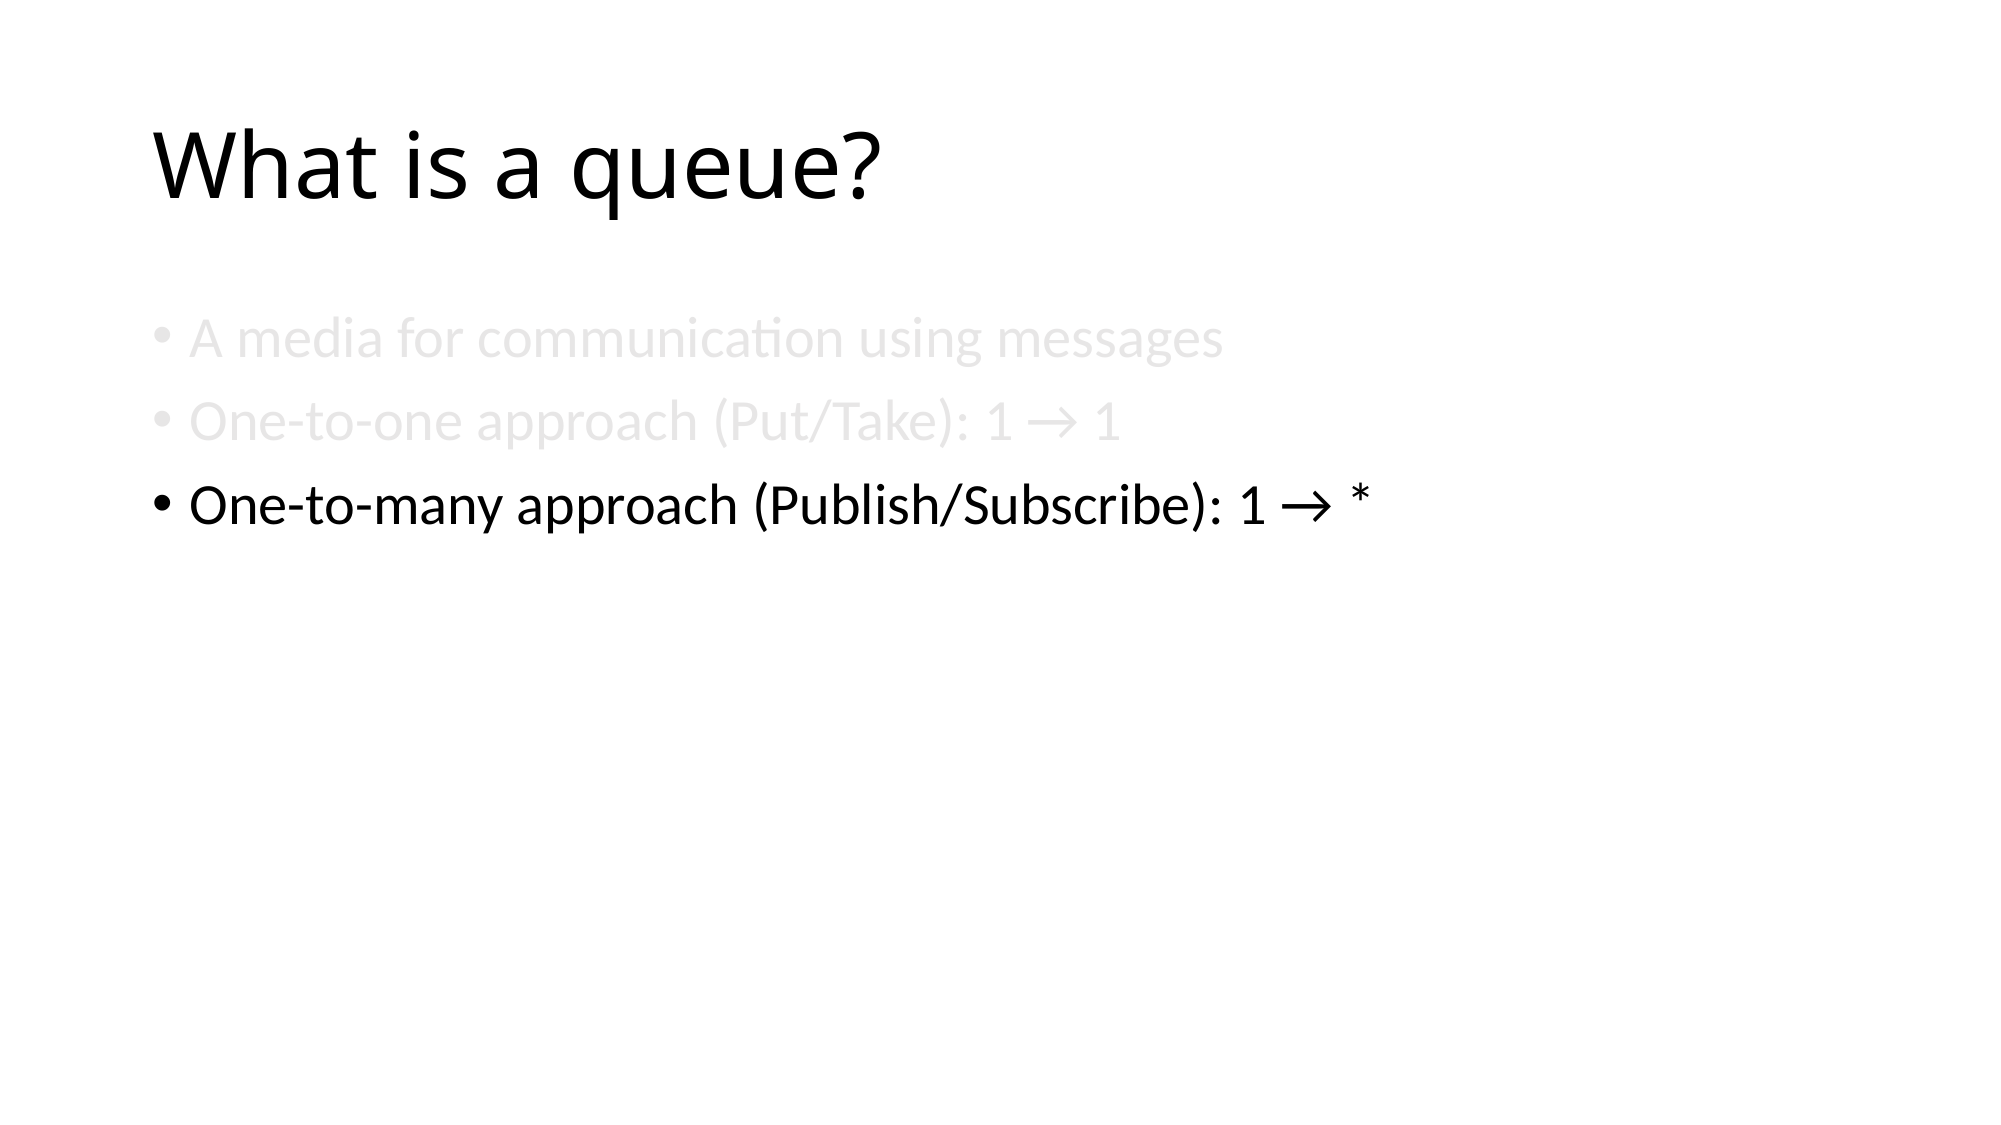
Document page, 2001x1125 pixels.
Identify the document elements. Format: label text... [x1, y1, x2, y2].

title What is a queue? [137, 59, 1863, 278]
list A media for communication using messages One-to-one approach (Put/Take): 1 → 1 One-to-many approach (Publish/Subscribe): 1 → * [137, 299, 1863, 1014]
